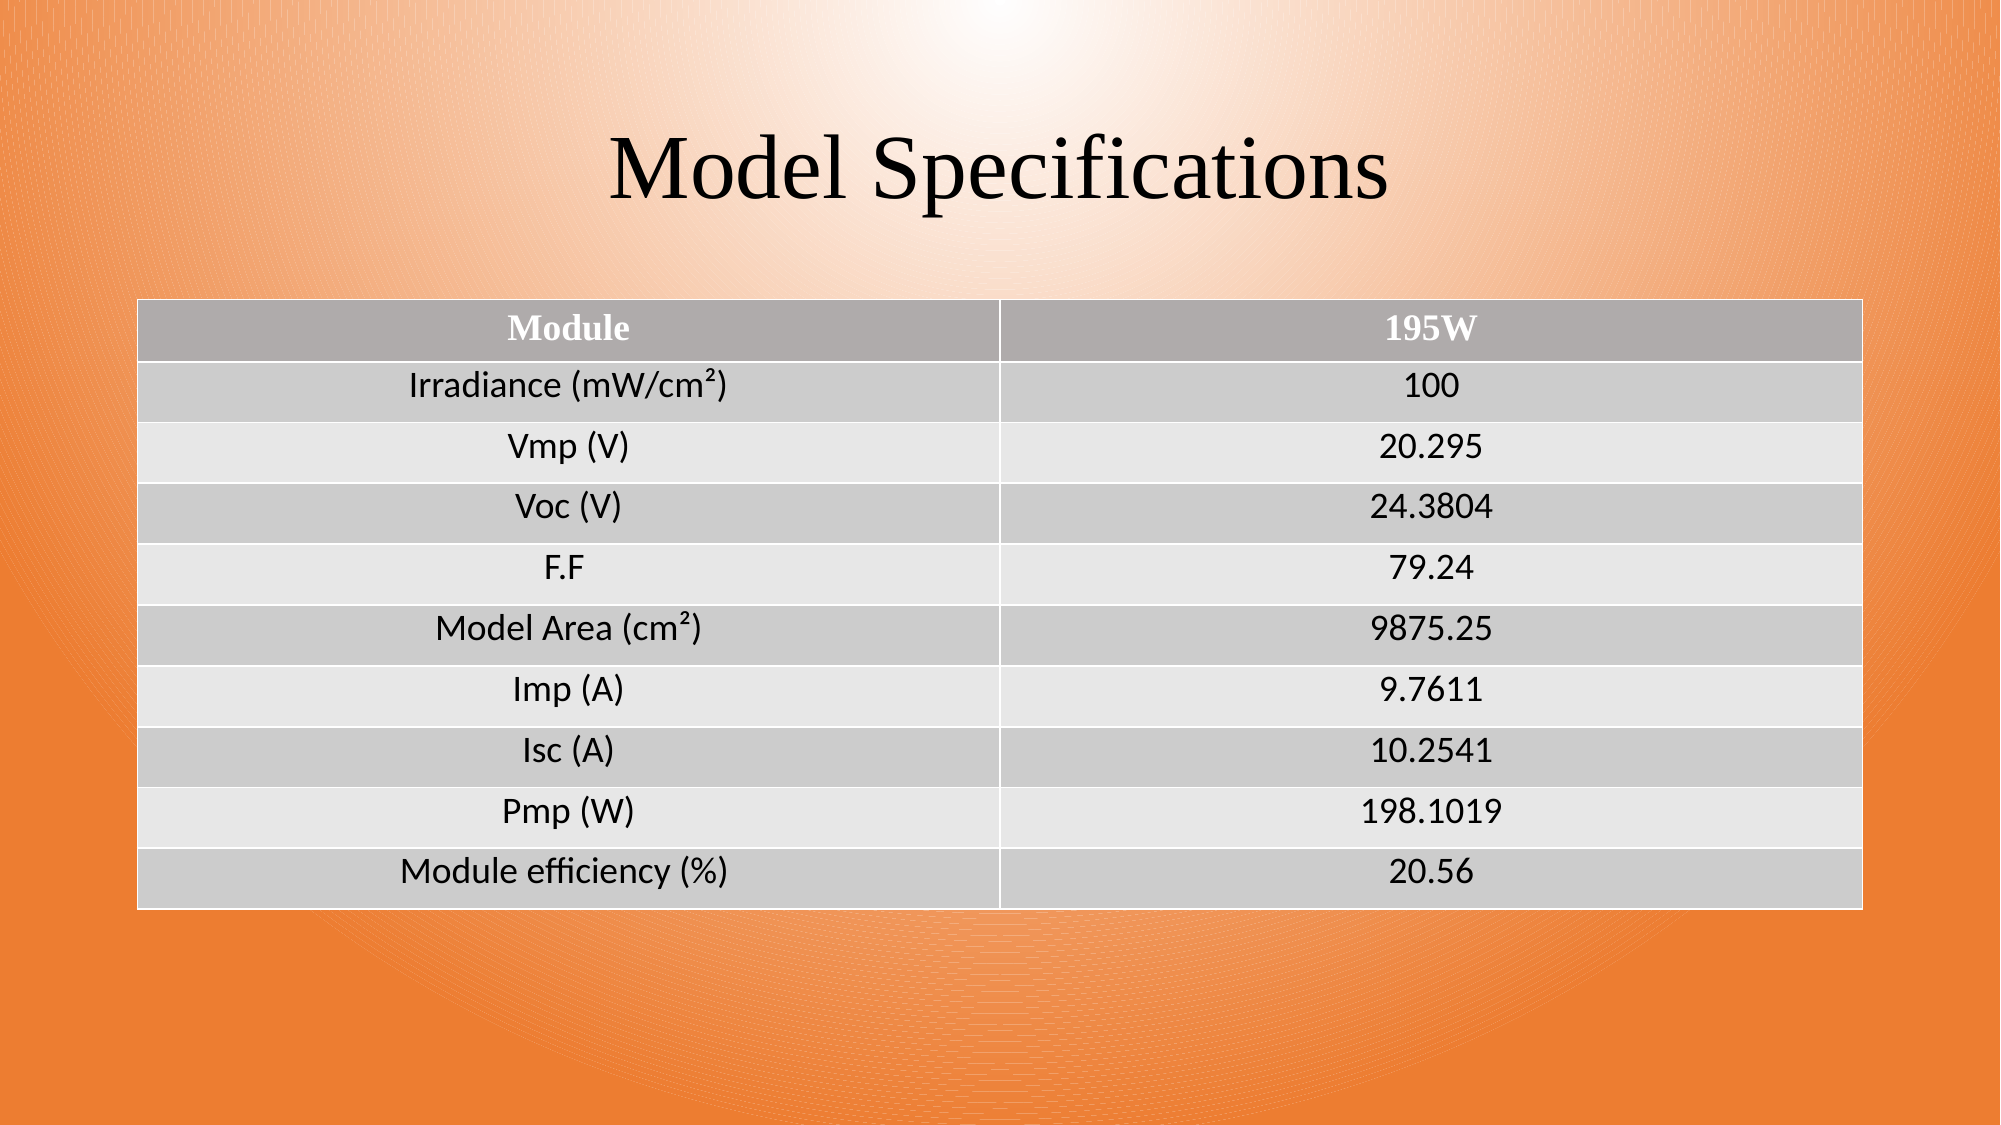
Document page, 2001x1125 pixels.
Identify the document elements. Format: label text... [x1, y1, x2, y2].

table_cell 9875.25 [1001, 606, 1862, 665]
table_cell Model Area (cm²) [138, 606, 999, 665]
table_header Module [138, 300, 999, 361]
table_cell 10.2541 [1001, 728, 1862, 787]
table_cell Isc (A) [138, 728, 999, 787]
table_cell 198.1019 [1001, 788, 1862, 847]
table_cell 9.7611 [1001, 667, 1862, 726]
table_cell F.F [138, 545, 999, 604]
table_cell 20.56 [1001, 849, 1862, 908]
table_cell 100 [1001, 363, 1862, 422]
table_cell Voc (V) [138, 484, 999, 543]
title Model Specifications [137, 59, 1863, 278]
table_cell 20.295 [1001, 423, 1862, 482]
table_cell Vmp (V) [138, 423, 999, 482]
table_cell Pmp (W) [138, 788, 999, 847]
table_header 195W [1001, 300, 1862, 361]
table_cell 79.24 [1001, 545, 1862, 604]
table_cell Module efficiency (%) [138, 849, 999, 908]
table_cell Imp (A) [138, 667, 999, 726]
table_cell Irradiance (mW/cm²) [138, 363, 999, 422]
table_cell 24.3804 [1001, 484, 1862, 543]
